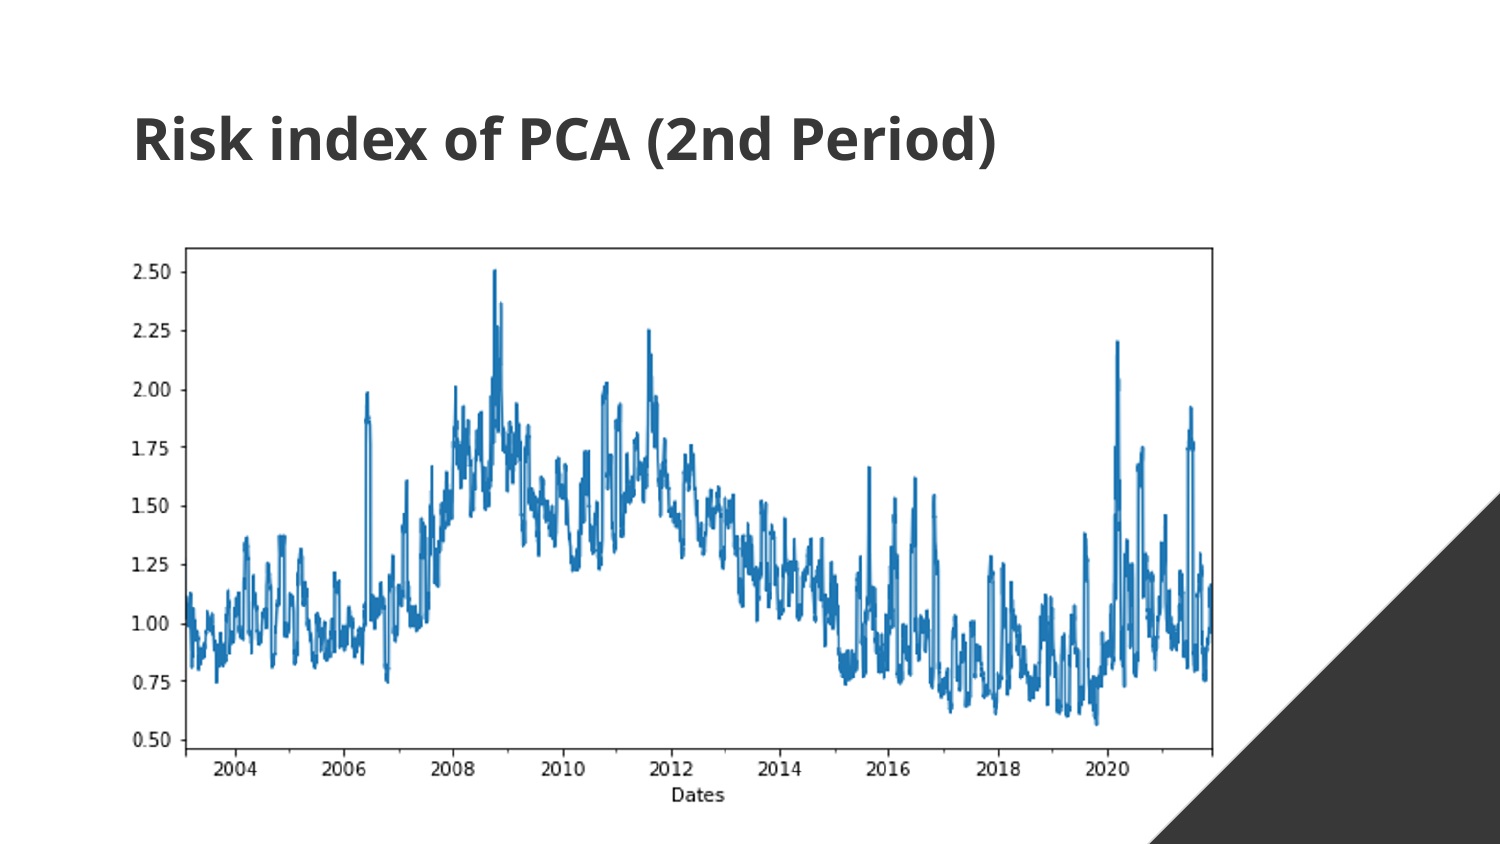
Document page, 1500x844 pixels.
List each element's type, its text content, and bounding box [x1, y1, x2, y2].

title Risk index of PCA (2nd Period) [116, 87, 1222, 174]
picture [116, 233, 1223, 819]
